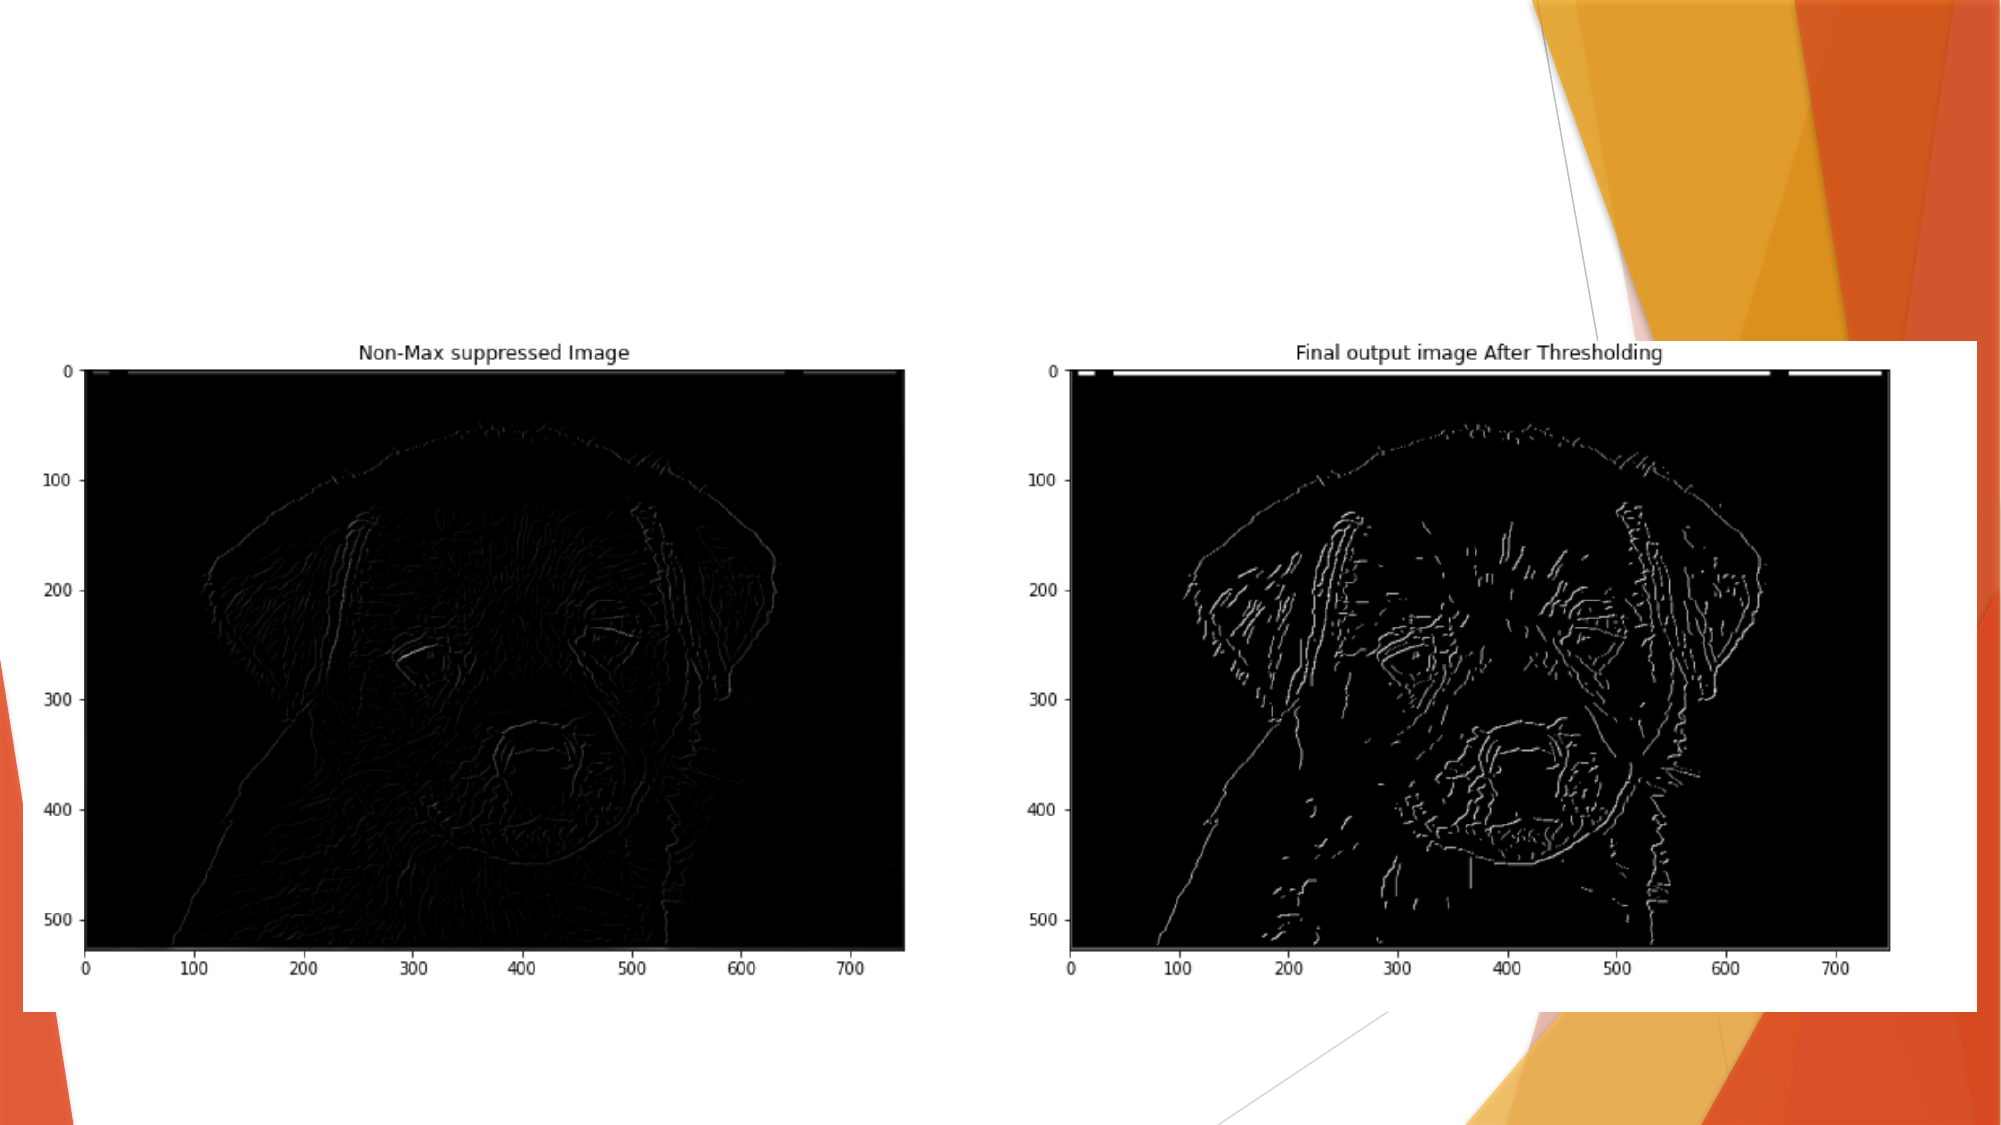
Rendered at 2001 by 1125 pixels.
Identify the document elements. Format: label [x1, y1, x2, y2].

list [22, 341, 1978, 1012]
